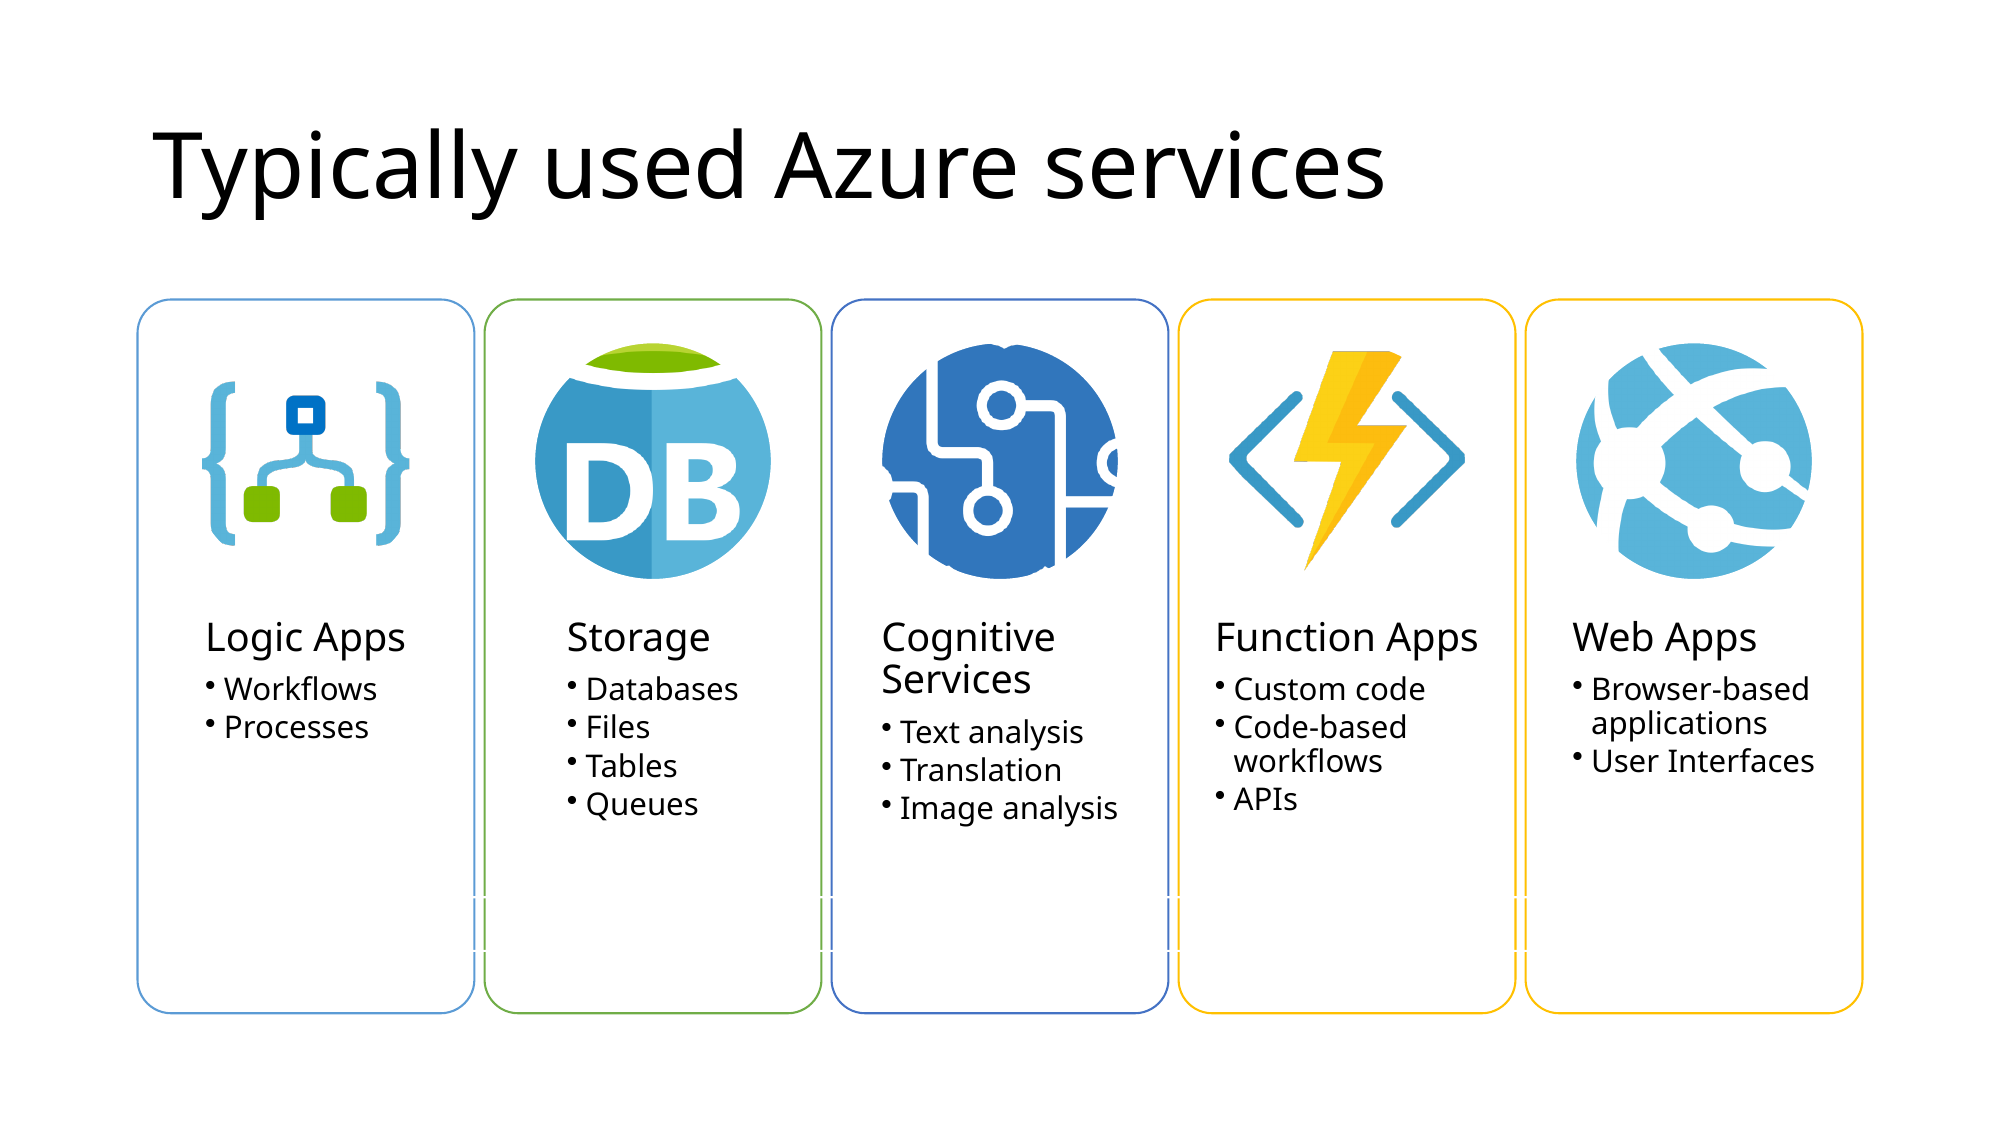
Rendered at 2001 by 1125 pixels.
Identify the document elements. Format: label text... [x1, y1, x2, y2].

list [137, 299, 1863, 1014]
title Typically used Azure services [137, 59, 1863, 278]
